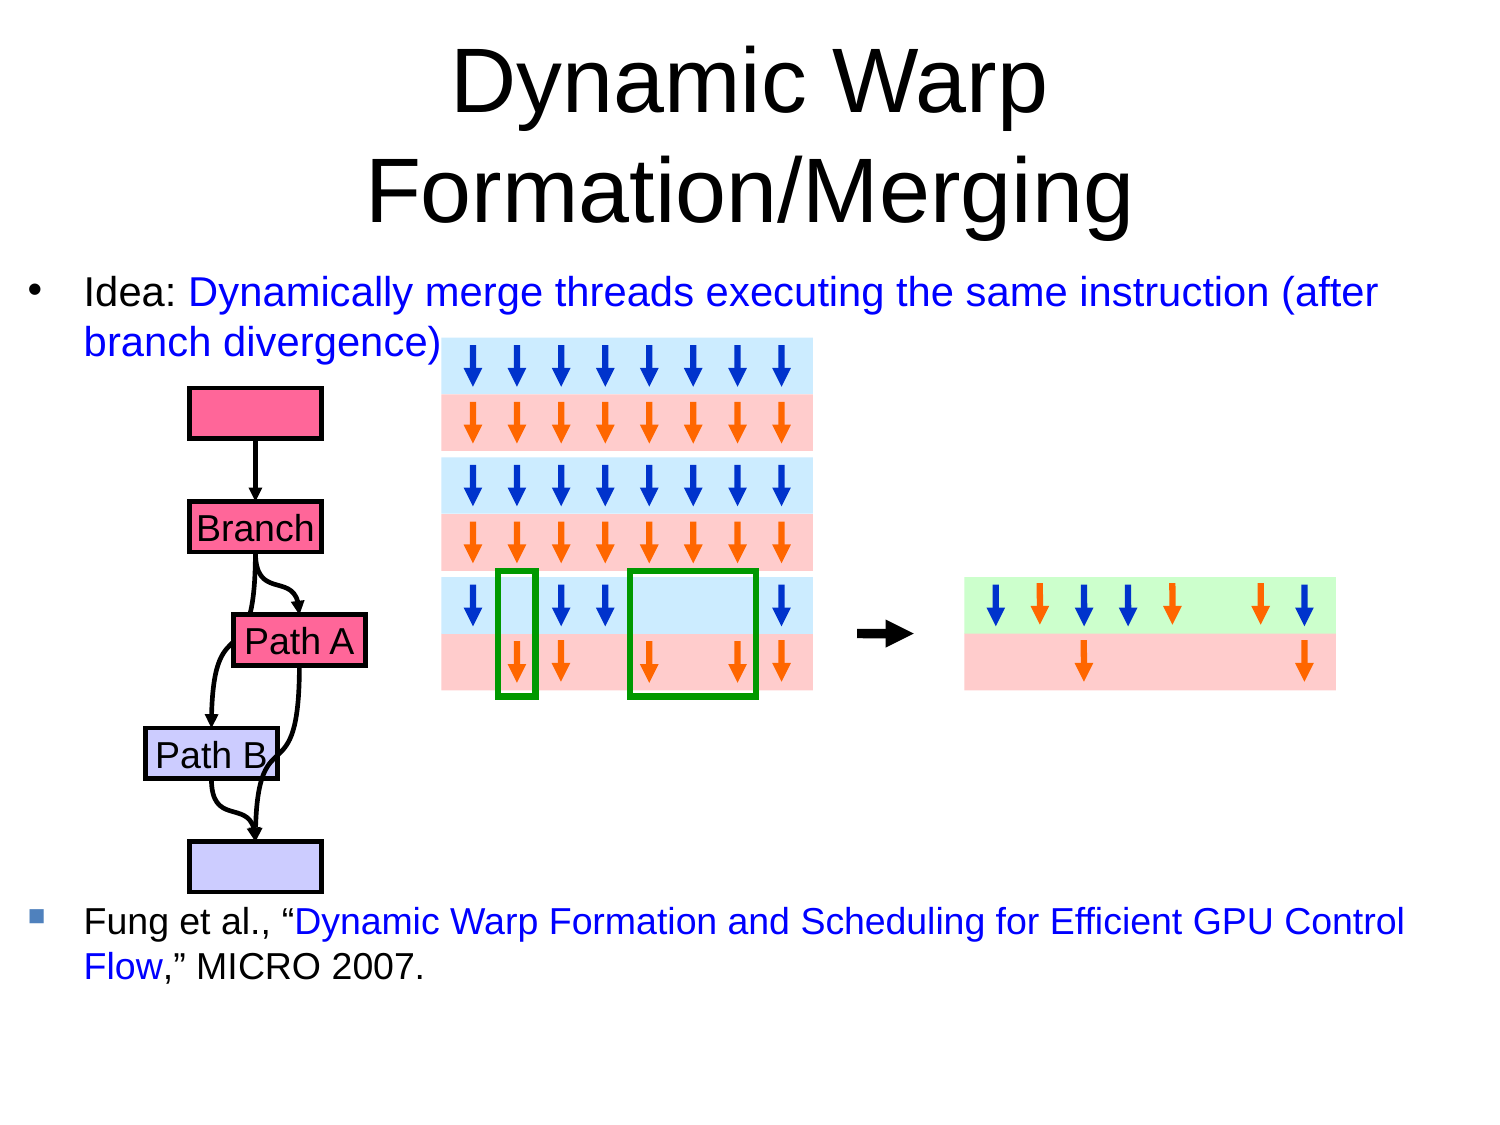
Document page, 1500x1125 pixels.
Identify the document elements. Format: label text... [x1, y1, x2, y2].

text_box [441, 513, 814, 572]
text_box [964, 576, 1337, 633]
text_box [145, 387, 366, 893]
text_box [441, 576, 814, 635]
title Dynamic Warp Formation/Merging [75, 37, 1425, 225]
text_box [964, 633, 1337, 691]
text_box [441, 337, 814, 393]
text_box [441, 640, 814, 691]
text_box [441, 393, 814, 452]
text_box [441, 458, 814, 513]
list Idea: Dynamically merge threads executing the same instruction (after branch divergence) Fung et al., “Dynamic Warp Formation and Scheduling for Efficient GPU Control Flow,” MICRO 2007. [12, 256, 1425, 1109]
text_box [857, 627, 914, 640]
